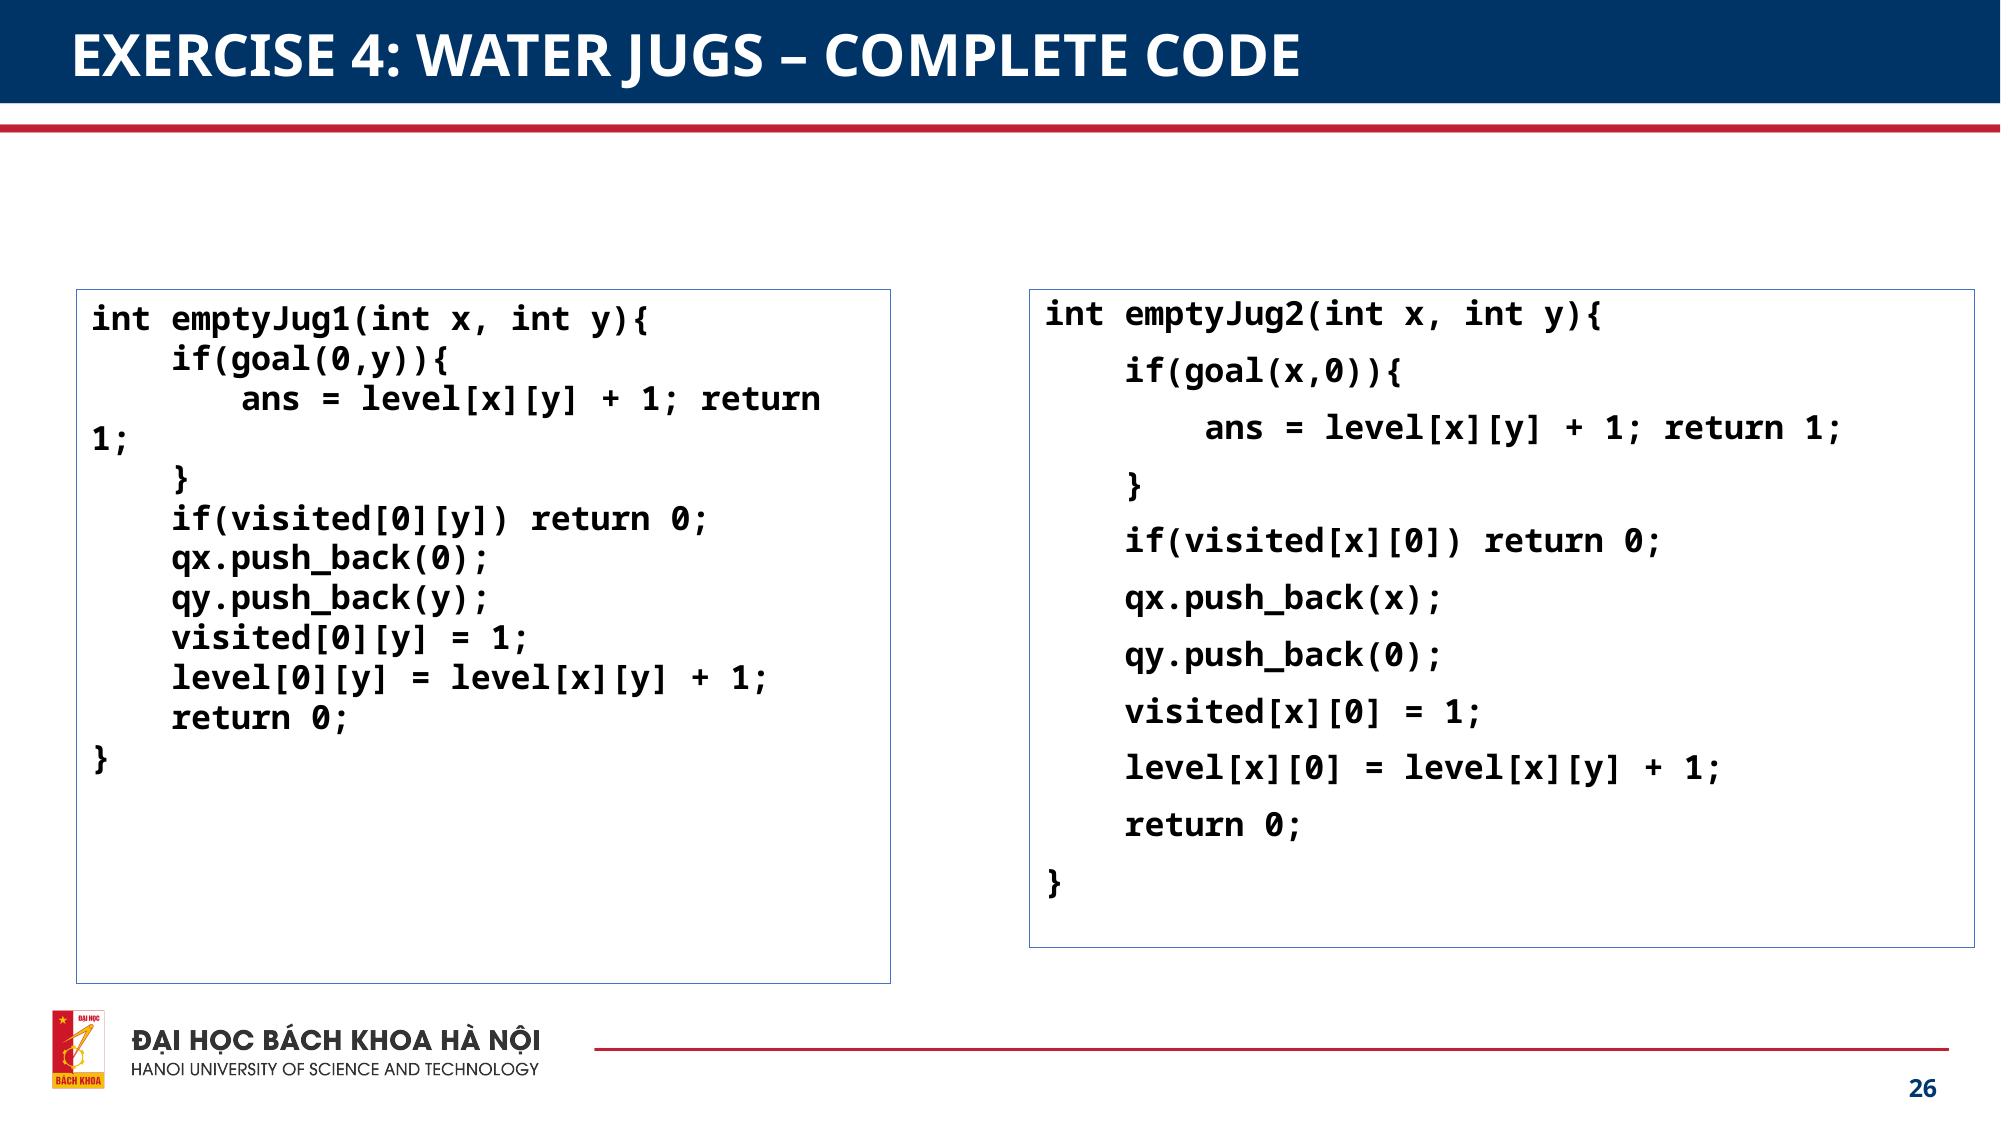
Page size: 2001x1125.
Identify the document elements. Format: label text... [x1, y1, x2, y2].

slide_number 26 [1502, 1065, 1953, 1125]
list int emptyJug2(int x, int y){ if(goal(x,0)){ ans = level[x][y] + 1; return 1; } if(visited[x][0]) return 0; qx.push_back(x); qy.push_back(0); visited[x][0] = 1; level[x][0] = level[x][y] + 1; return 0; } [1029, 289, 1975, 948]
text_box int emptyJug1(int x, int y){ if(goal(0,y)){ ans = level[x][y] + 1; return 1; } if(visited[0][y]) return 0; qx.push_back(0); qy.push_back(y); visited[0][y] = 1; level[0][y] = level[x][y] + 1; return 0; } [76, 289, 891, 984]
picture [0, 0, 2001, 1125]
title EXERCISE 4: WATER JUGS – COMPLETE CODE [55, 18, 1945, 90]
